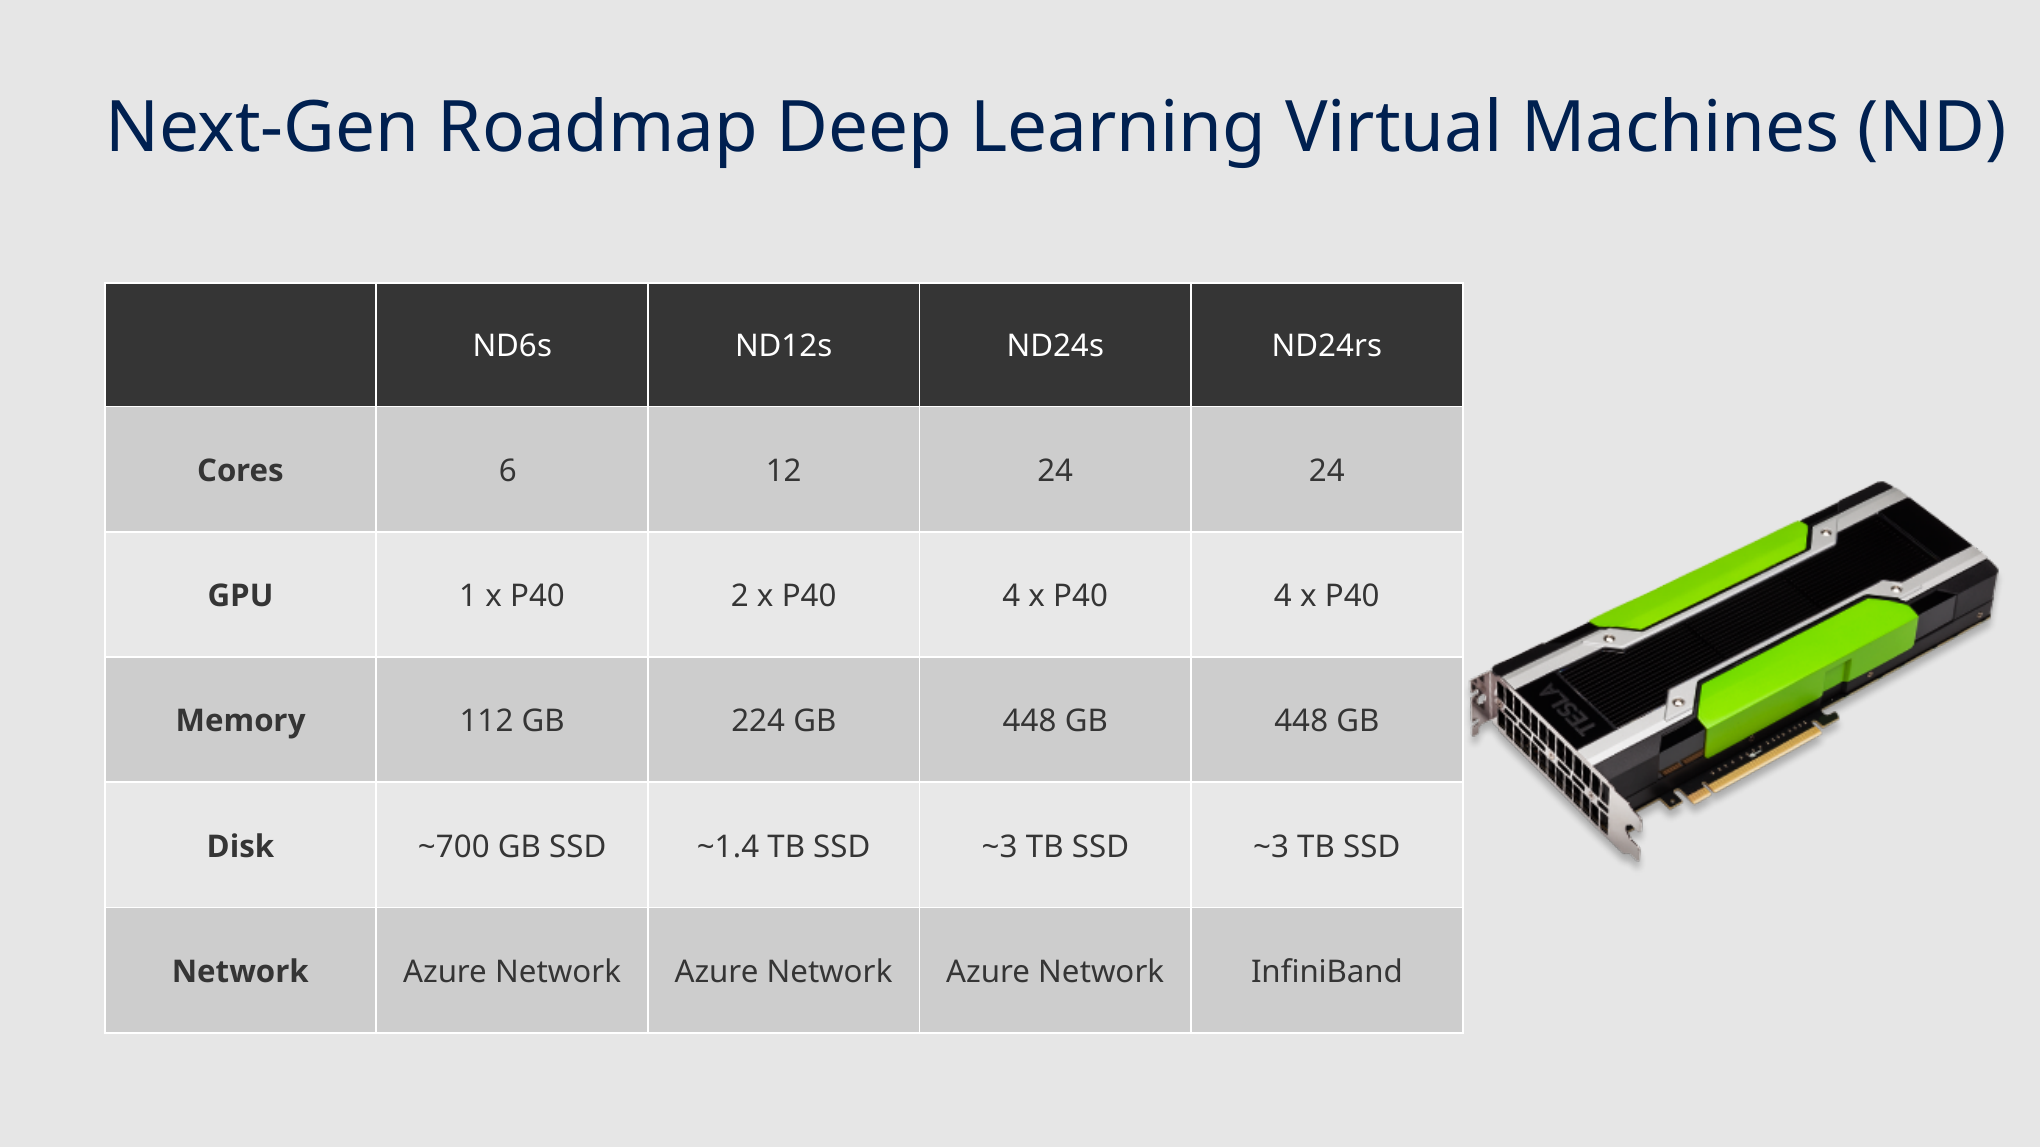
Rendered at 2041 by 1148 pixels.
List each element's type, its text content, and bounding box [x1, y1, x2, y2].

table_header ND6s [377, 284, 647, 406]
table_cell Azure Network [377, 908, 647, 1032]
table_cell Memory [106, 658, 375, 781]
table_cell 112 GB [377, 658, 647, 781]
table_cell 2 x P40 [649, 533, 919, 656]
table_cell 12 [649, 407, 919, 531]
table_cell Cores [106, 407, 375, 531]
table_cell GPU [106, 533, 375, 656]
table_cell 448 GB [1192, 658, 1462, 781]
table_cell 1 x P40 [377, 533, 647, 656]
table_cell 24 [920, 407, 1190, 531]
table_cell 4 x P40 [1192, 533, 1462, 656]
table_cell 4 x P40 [920, 533, 1190, 656]
table_cell ~700 GB SSD [377, 783, 647, 907]
table_header ND12s [649, 284, 919, 406]
table_header ND24s [920, 284, 1190, 406]
table_header ND24rs [1192, 284, 1462, 406]
table_cell Azure Network [649, 908, 919, 1032]
table_cell Azure Network [920, 908, 1190, 1032]
table_header [106, 284, 375, 406]
picture [1462, 480, 2006, 876]
text_box Next-Gen Roadmap Deep Learning Virtual Machines (ND) [90, 50, 2040, 201]
table_cell ~3 TB SSD [920, 783, 1190, 907]
table_cell Network [106, 908, 375, 1032]
table_cell Disk [106, 783, 375, 907]
table_cell 6 [377, 407, 647, 531]
table_cell ~3 TB SSD [1192, 783, 1462, 907]
table_cell 448 GB [920, 658, 1190, 781]
table_cell ~1.4 TB SSD [649, 783, 919, 907]
table_cell 24 [1192, 407, 1462, 531]
table_cell 224 GB [649, 658, 919, 781]
table_cell InfiniBand [1192, 908, 1462, 1032]
